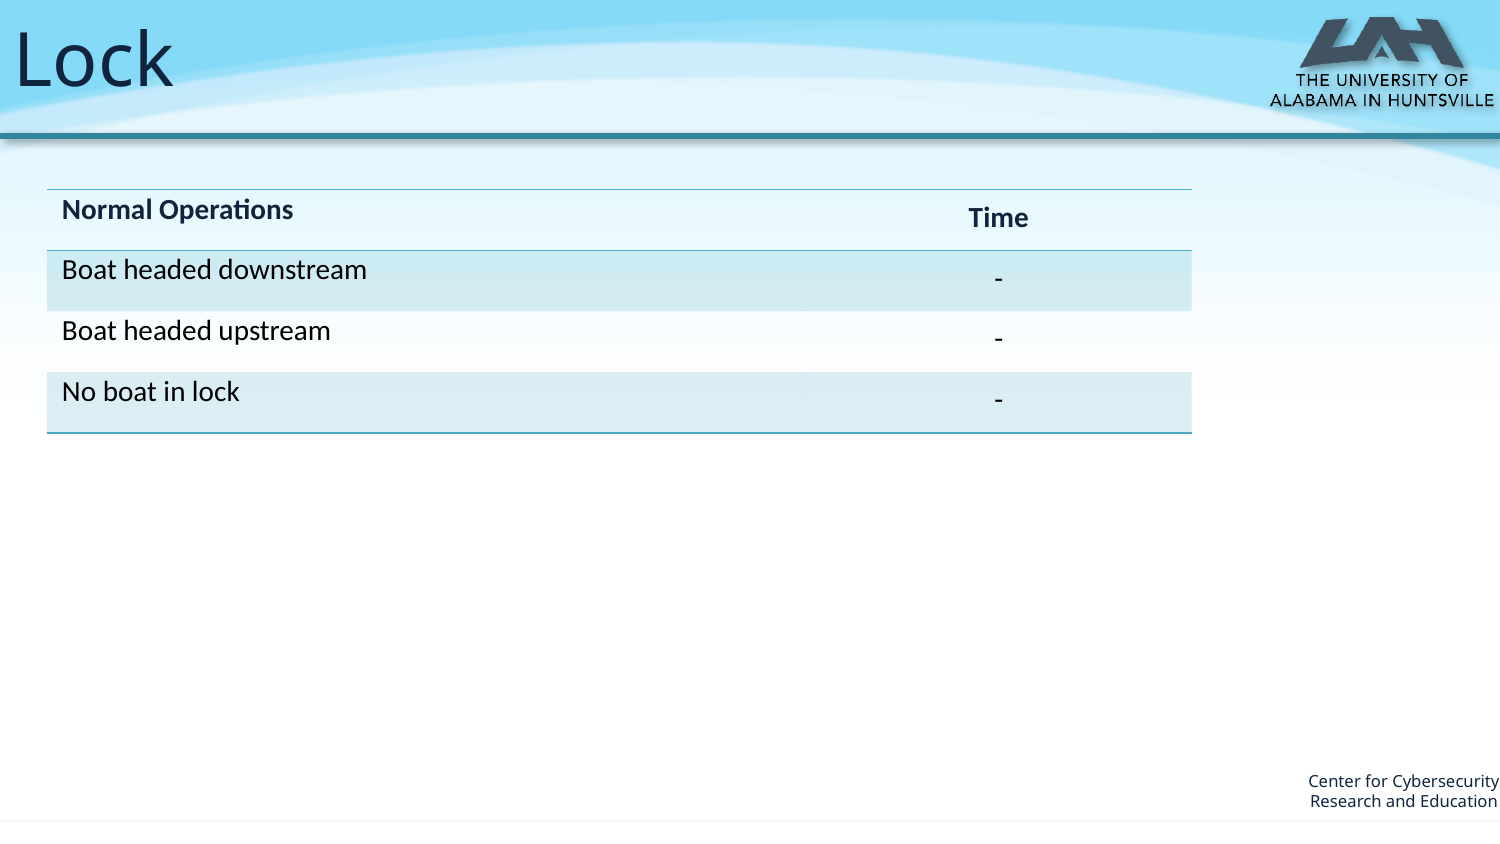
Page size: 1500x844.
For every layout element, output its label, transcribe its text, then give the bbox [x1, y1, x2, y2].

table_cell - [806, 251, 1192, 311]
text_box Lock [0, 4, 189, 109]
table_header Normal Operations [47, 190, 806, 250]
table_cell Boat headed downstream [47, 251, 806, 311]
table_cell Boat headed upstream [47, 311, 806, 372]
table_cell - [806, 372, 1192, 432]
picture [0, 0, 1500, 135]
table_header Time [806, 190, 1192, 250]
table_cell No boat in lock [47, 372, 806, 432]
table_cell - [806, 311, 1192, 372]
text_box Center for Cybersecurity Research and Education [1293, 763, 1500, 819]
picture [0, 137, 1500, 844]
